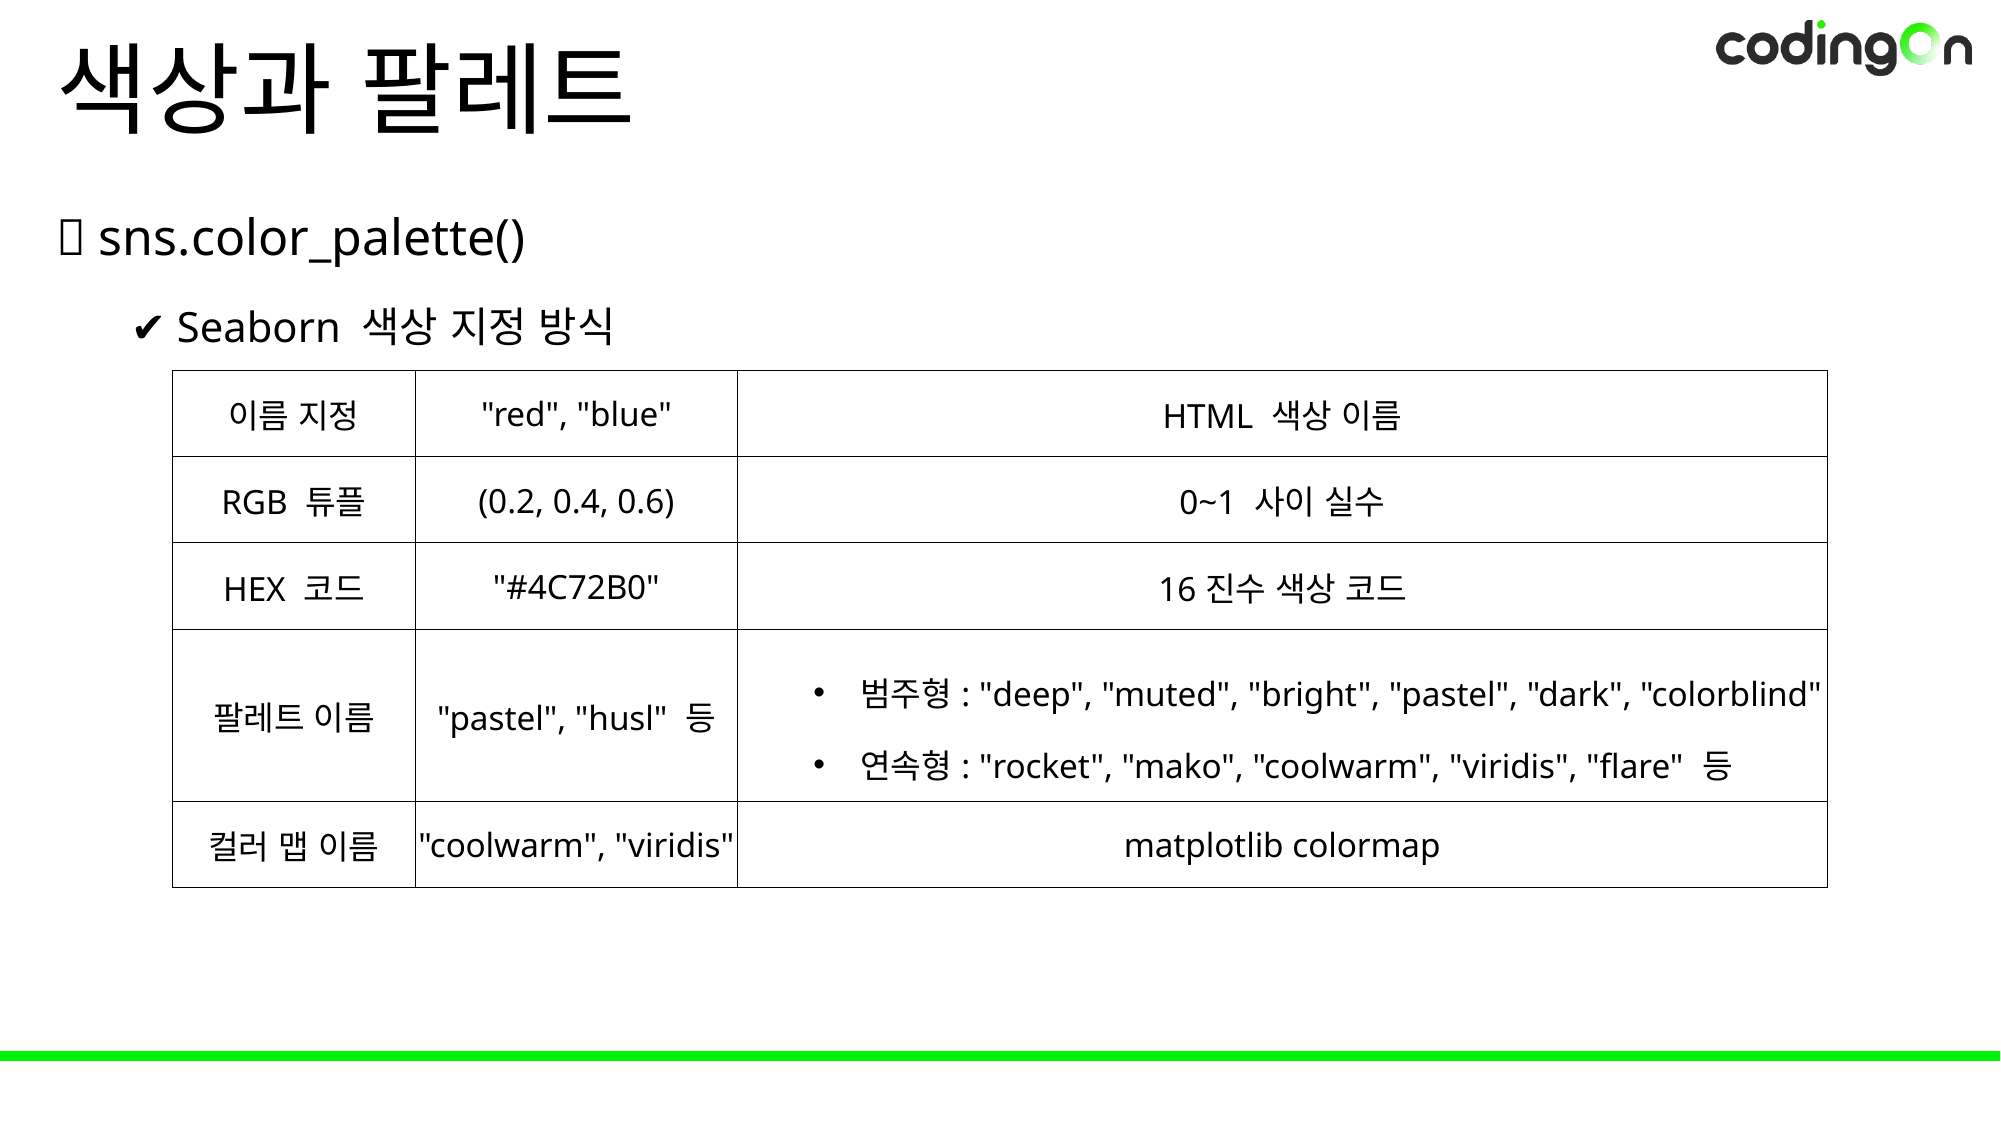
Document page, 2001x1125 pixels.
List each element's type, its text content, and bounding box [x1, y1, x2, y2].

table_cell HEX 코드 [173, 543, 415, 629]
table_cell "pastel", "husl" 등 [416, 630, 737, 801]
table_cell 컬러 맵 이름 [173, 802, 415, 887]
table_header HTML 색상 이름 [738, 371, 1827, 456]
table_cell (0.2, 0.4, 0.6) [416, 457, 737, 542]
table_header "red", "blue" [416, 371, 737, 456]
title 색상과 팔레트 [41, 0, 1767, 168]
table_cell 0~1 사이 실수 [738, 457, 1827, 542]
table_header 이름 지정 [173, 371, 415, 456]
table_cell "#4C72B0" [416, 543, 737, 629]
table_cell "coolwarm", "viridis" [416, 802, 737, 887]
text_box 💡 sns.color_palette() ✔️ Seaborn 색상 지정 방식 [41, 168, 1961, 525]
table_cell 16진수 색상 코드 [738, 543, 1827, 629]
picture [1767, 20, 1972, 76]
table_cell 팔레트 이름 [173, 630, 415, 801]
table_cell matplotlib colormap [738, 802, 1827, 887]
table_cell RGB 튜플 [173, 457, 415, 542]
table_cell 범주형: "deep", "muted", "bright", "pastel", "dark", "colorblind" 연속형: "rocket", "mako", "coolwarm", "viridis", "flare" 등 [738, 630, 1827, 801]
